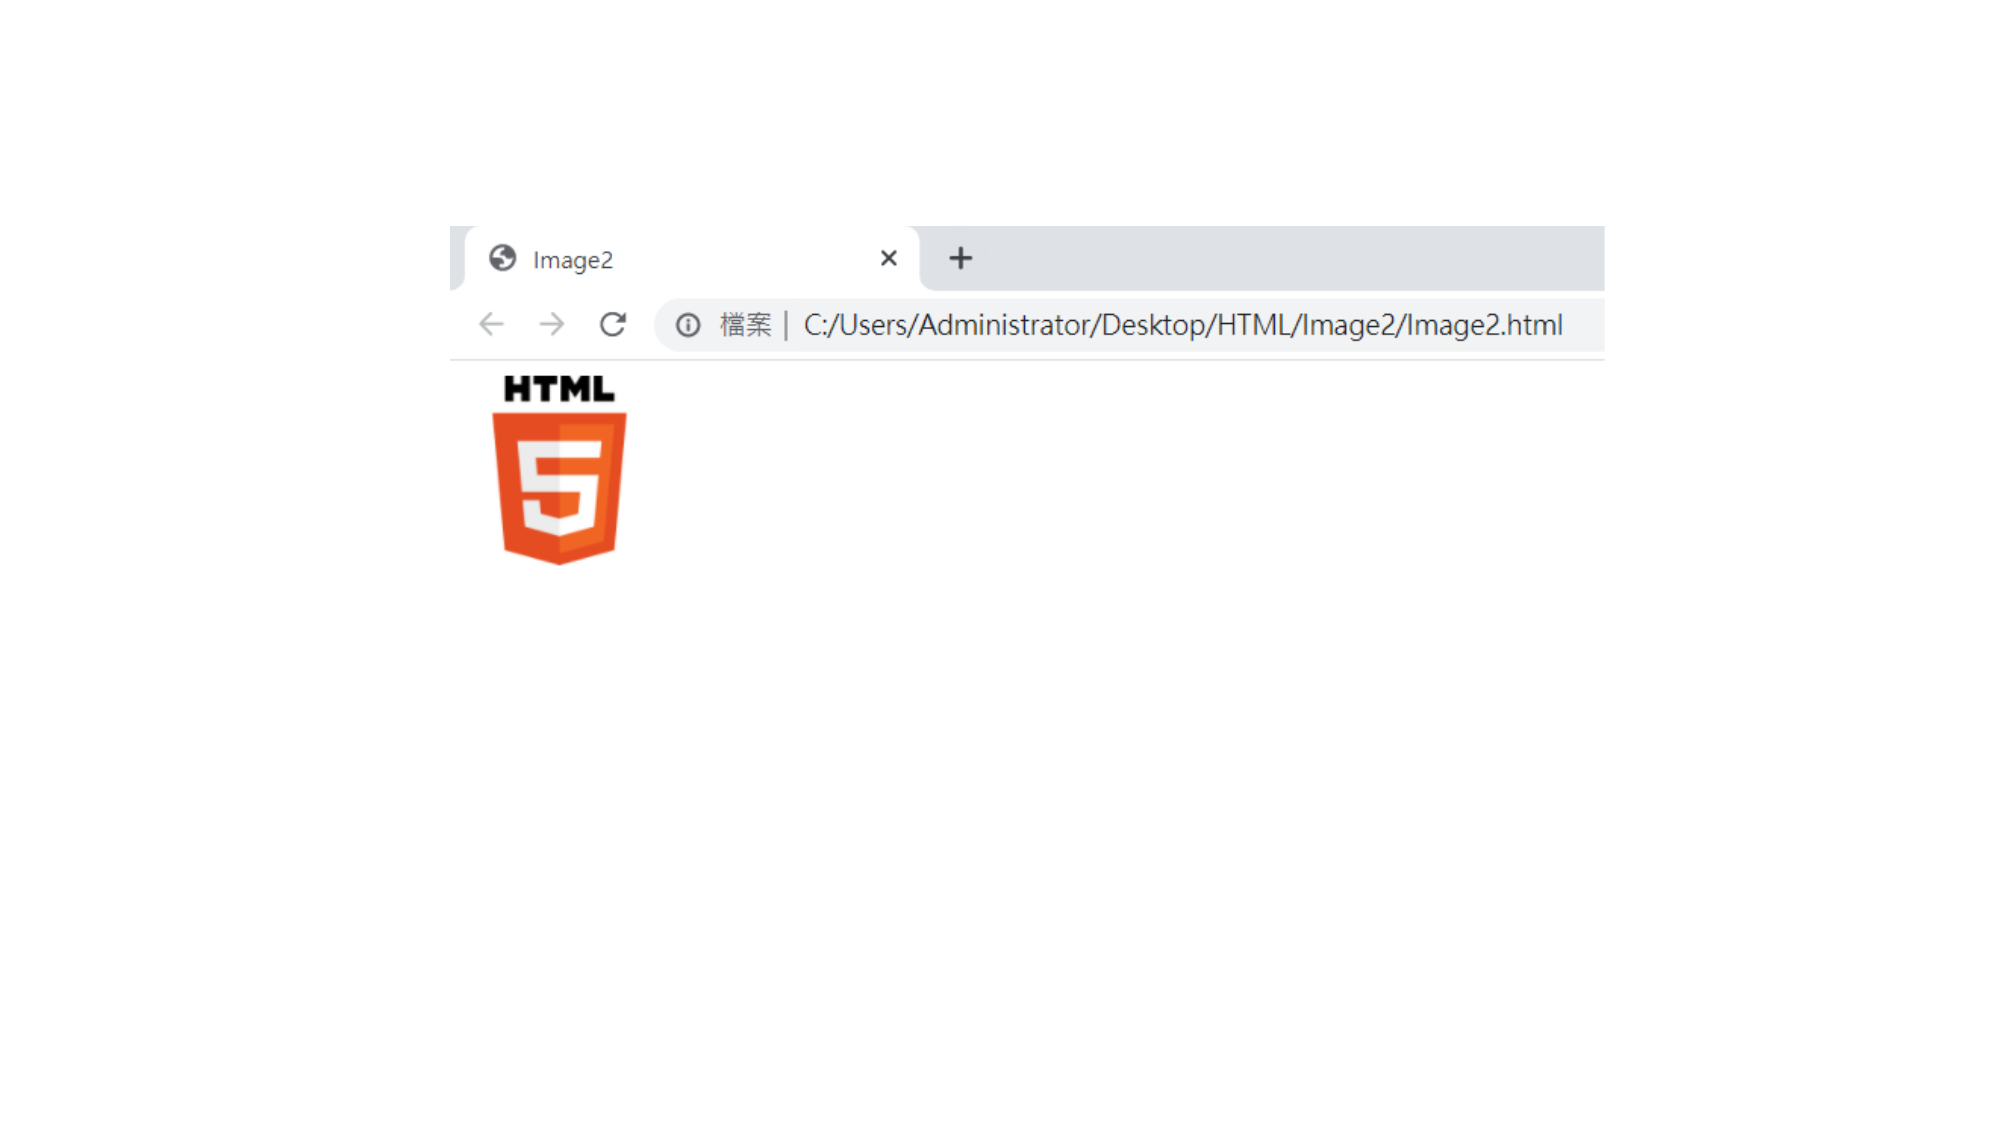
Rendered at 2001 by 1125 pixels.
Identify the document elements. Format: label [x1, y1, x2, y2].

picture [449, 226, 1605, 923]
